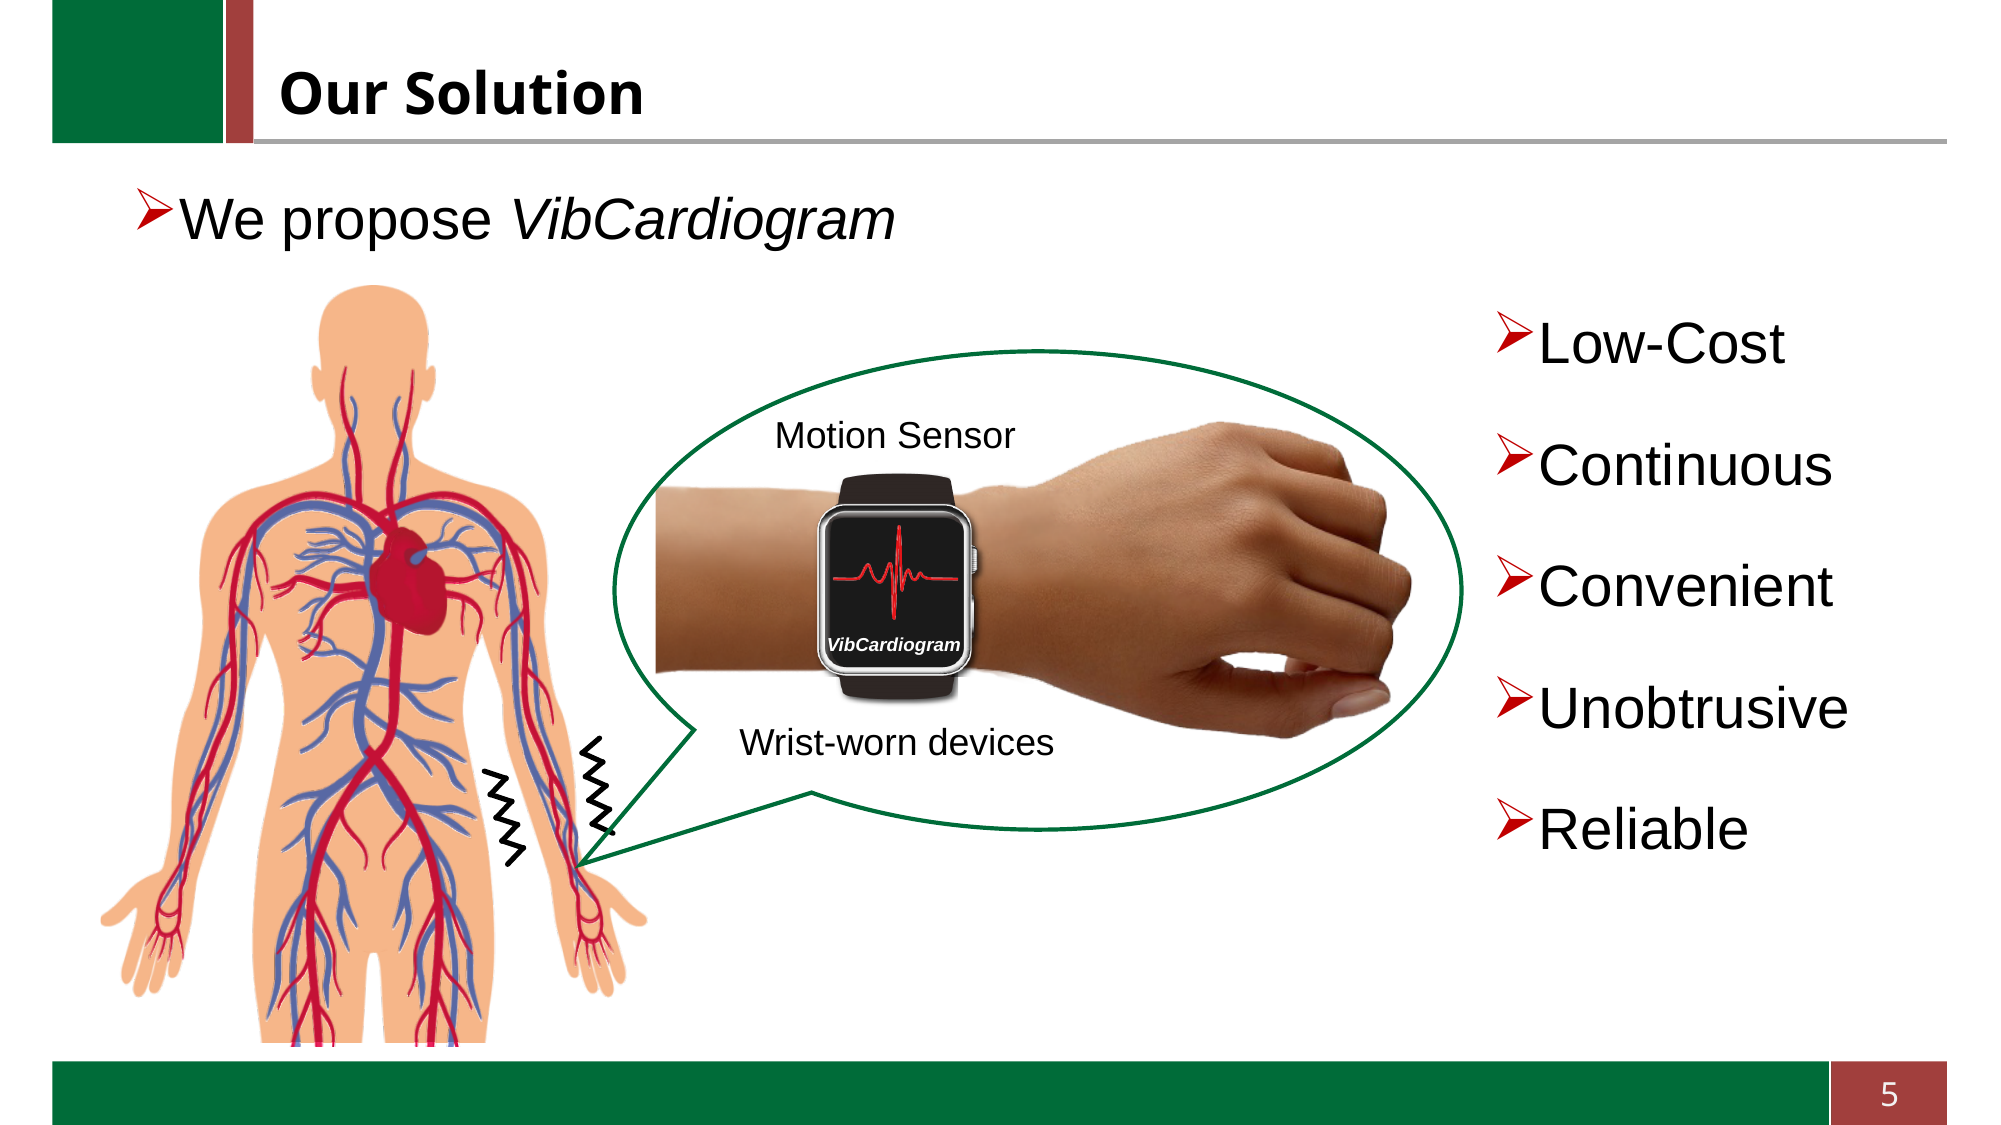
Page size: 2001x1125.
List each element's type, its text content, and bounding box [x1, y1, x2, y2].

text_box We propose VibCardiogram [117, 174, 1796, 259]
text_box Continuous [1477, 419, 2000, 505]
title Our Solution [263, 56, 1682, 136]
text_box Unobtrusive [1477, 662, 2000, 748]
picture [53, 283, 770, 1047]
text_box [770, 400, 1462, 768]
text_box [495, 767, 516, 864]
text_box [586, 739, 607, 836]
text_box [779, 350, 1297, 400]
text_box Convenient [1477, 541, 2000, 626]
text_box Reliable [1477, 784, 2000, 870]
text_box [770, 768, 1325, 831]
text_box Low-Cost [1477, 297, 1949, 383]
